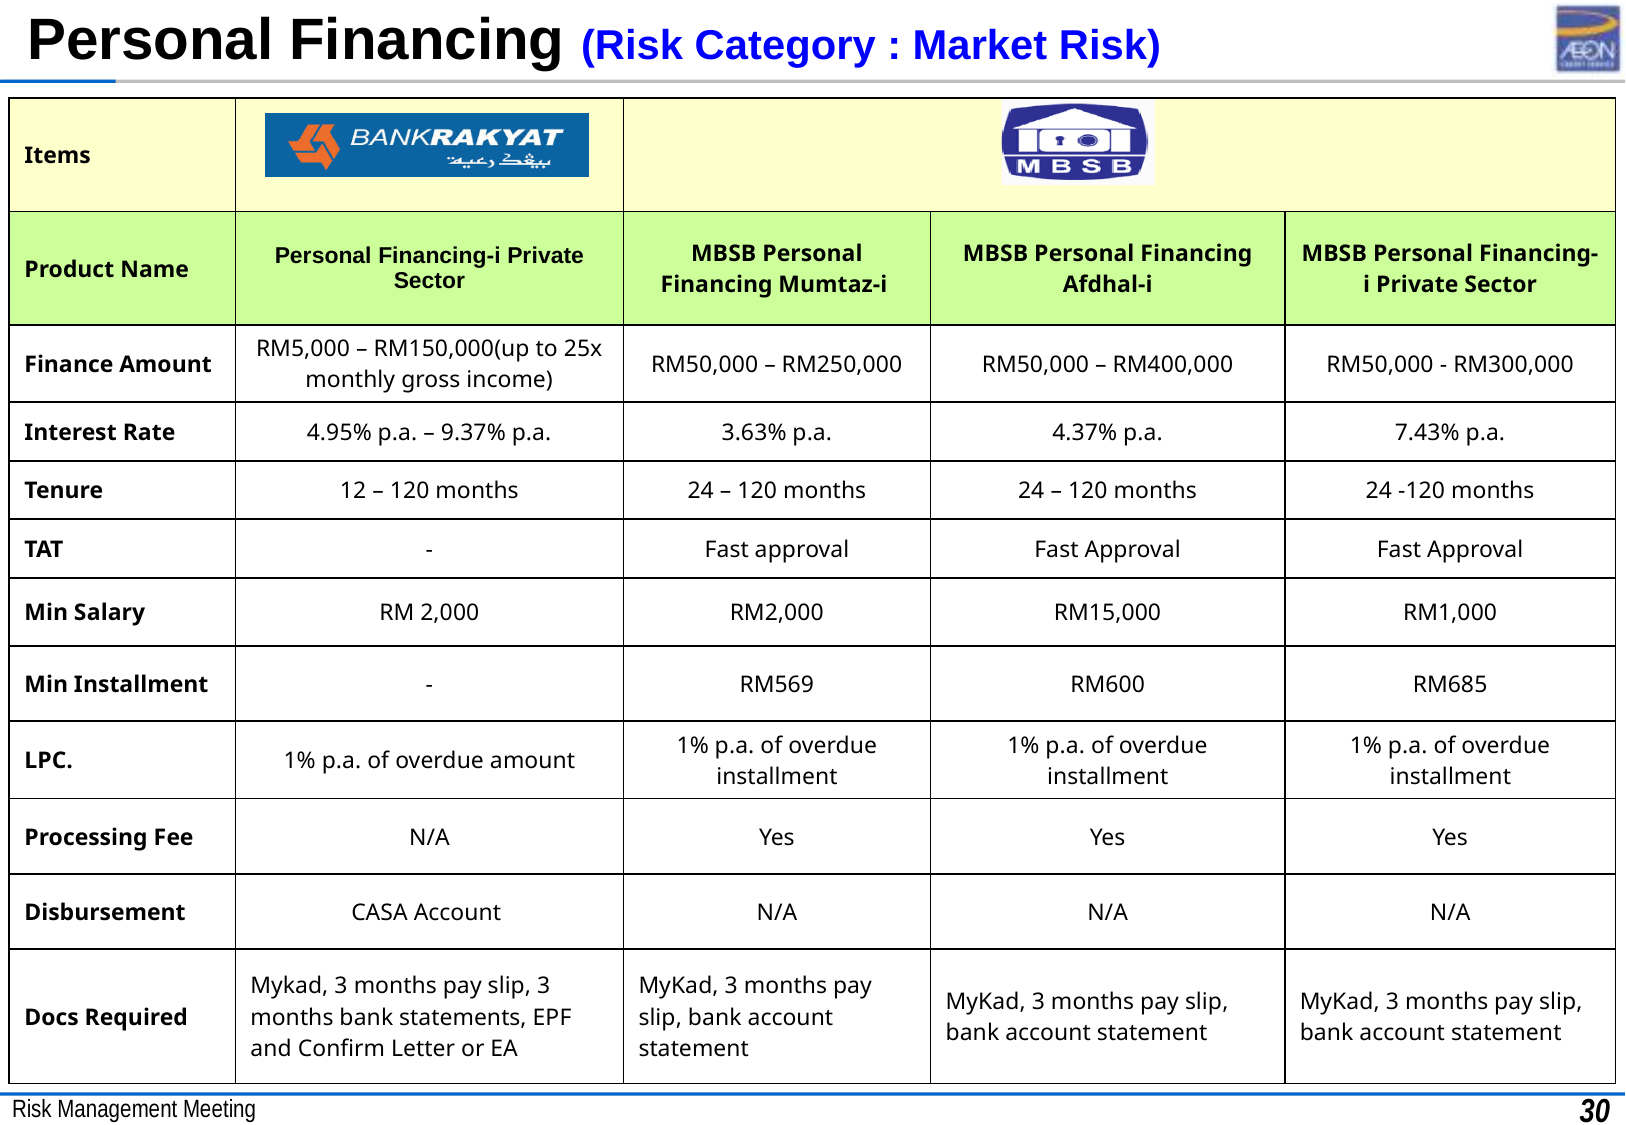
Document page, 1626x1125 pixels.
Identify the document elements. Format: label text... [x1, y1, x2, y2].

table_cell Tenure [10, 462, 235, 518]
table_cell - [236, 647, 623, 720]
table_cell 24 – 120 months [931, 462, 1284, 518]
table_cell N/A [931, 875, 1284, 948]
table_cell MBSB Personal Financing Mumtaz-i [624, 212, 930, 324]
table_cell Docs Required [10, 950, 235, 1083]
table_cell MBSB Personal Financing Afdhal-i [931, 212, 1284, 324]
table_cell Finance Amount [10, 326, 235, 401]
table_cell 4.95% p.a. – 9.37% p.a. [236, 403, 623, 460]
table_cell Fast Approval [931, 520, 1284, 577]
table_cell 24 -120 months [1286, 462, 1615, 518]
table_header Items [10, 99, 235, 211]
text_box Personal Financing (Risk Category : Market Risk) [12, 0, 1625, 80]
table_cell Personal Financing-i Private Sector [236, 212, 623, 324]
table_cell MyKad, 3 months pay slip, bank account statement [1286, 950, 1615, 1083]
table_cell N/A [236, 799, 623, 873]
table_cell RM50,000 – RM250,000 [624, 326, 930, 401]
table_cell 12 – 120 months [236, 462, 623, 518]
table_cell Yes [931, 799, 1284, 873]
table_cell RM600 [931, 647, 1284, 720]
table_cell 1% p.a. of overdue installment [1286, 722, 1615, 798]
table_cell Yes [1286, 799, 1615, 873]
table_cell Disbursement [10, 875, 235, 948]
table_cell Fast approval [624, 520, 930, 577]
picture [1001, 98, 1156, 185]
table_cell RM15,000 [931, 579, 1284, 645]
table_cell RM 2,000 [236, 579, 623, 645]
table_cell RM50,000 – RM400,000 [931, 326, 1284, 401]
table_cell LPC. [10, 722, 235, 798]
table_cell RM1,000 [1286, 579, 1615, 645]
table_cell - [236, 520, 623, 577]
table_cell N/A [1286, 875, 1615, 948]
table_cell Yes [624, 799, 930, 873]
table_cell 24 – 120 months [624, 462, 930, 518]
table_cell Min Installment [10, 647, 235, 720]
table_cell TAT [10, 520, 235, 577]
table_cell Mykad, 3 months pay slip, 3 months bank statements, EPF and Confirm Letter or EA [236, 950, 623, 1083]
table_cell Min Salary [10, 579, 235, 645]
table_cell 1% p.a. of overdue installment [931, 722, 1284, 798]
table_cell Product Name [10, 212, 235, 324]
table_header [624, 99, 1615, 211]
table_cell Processing Fee [10, 799, 235, 873]
table_cell 1% p.a. of overdue amount [236, 722, 623, 798]
table_cell RM5,000 – RM150,000(up to 25x monthly gross income) [236, 326, 623, 401]
table_cell 4.37% p.a. [931, 403, 1284, 460]
table_cell 1% p.a. of overdue installment [624, 722, 930, 798]
table_cell RM685 [1286, 647, 1615, 720]
table_cell MBSB Personal Financing-i Private Sector [1286, 212, 1615, 324]
table_cell N/A [624, 875, 930, 948]
table_cell CASA Account [236, 875, 623, 948]
table_cell RM569 [624, 647, 930, 720]
table_cell MyKad, 3 months pay slip, bank account statement [931, 950, 1284, 1083]
table_cell 3.63% p.a. [624, 403, 930, 460]
picture [265, 113, 589, 178]
table_cell Fast Approval [1286, 520, 1615, 577]
table_header [236, 99, 623, 211]
table_cell 7.43% p.a. [1286, 403, 1615, 460]
table_cell RM50,000 - RM300,000 [1286, 326, 1615, 401]
table_cell RM2,000 [624, 579, 930, 645]
table_cell MyKad, 3 months pay slip, bank account statement [624, 950, 930, 1083]
table_cell Interest Rate [10, 403, 235, 460]
